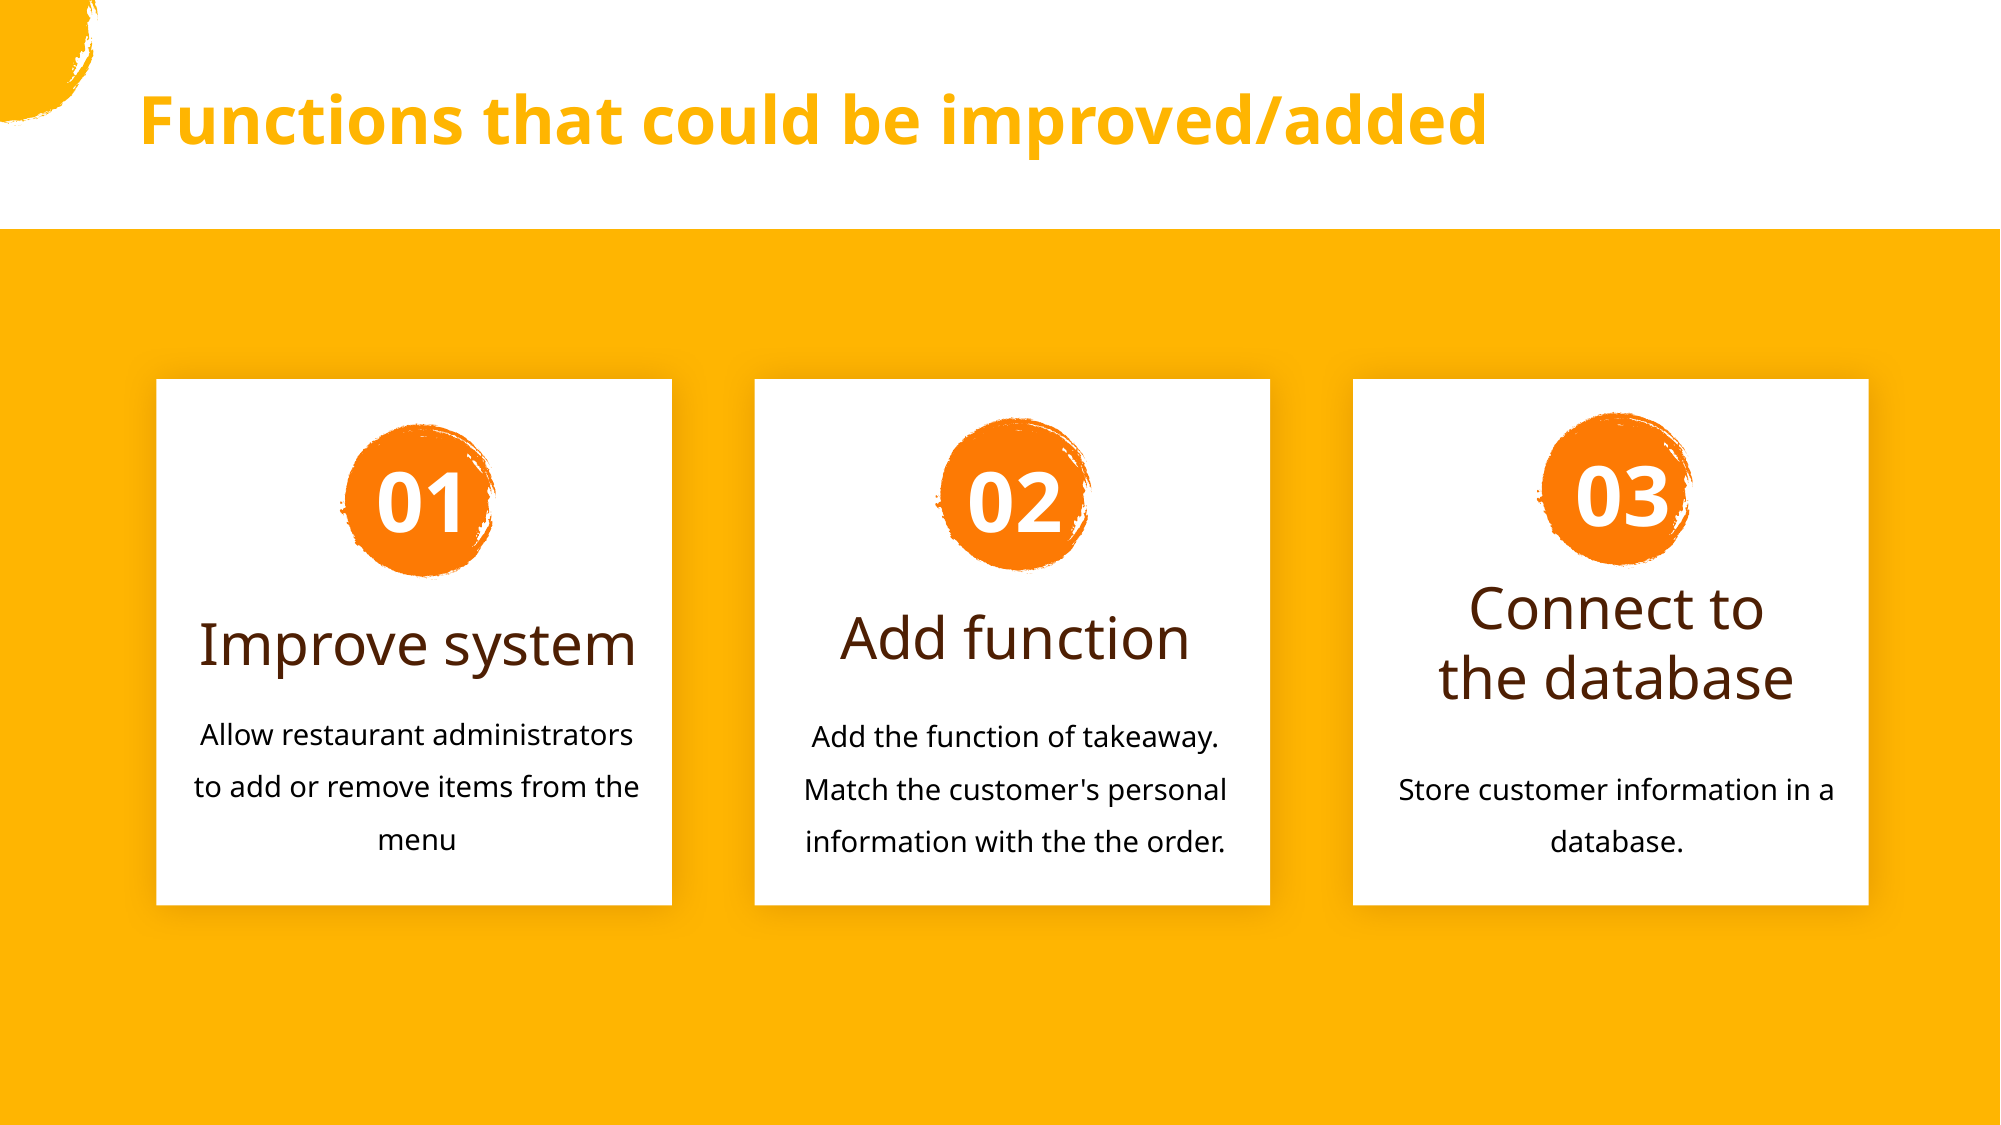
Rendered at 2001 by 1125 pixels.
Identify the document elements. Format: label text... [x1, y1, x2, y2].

text_box Functions that could be improved/added [124, 70, 1858, 166]
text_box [172, 423, 665, 866]
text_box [156, 379, 1869, 906]
text_box [0, 0, 98, 124]
text_box [0, 228, 2000, 1125]
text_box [1376, 411, 1859, 868]
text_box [774, 416, 1257, 868]
